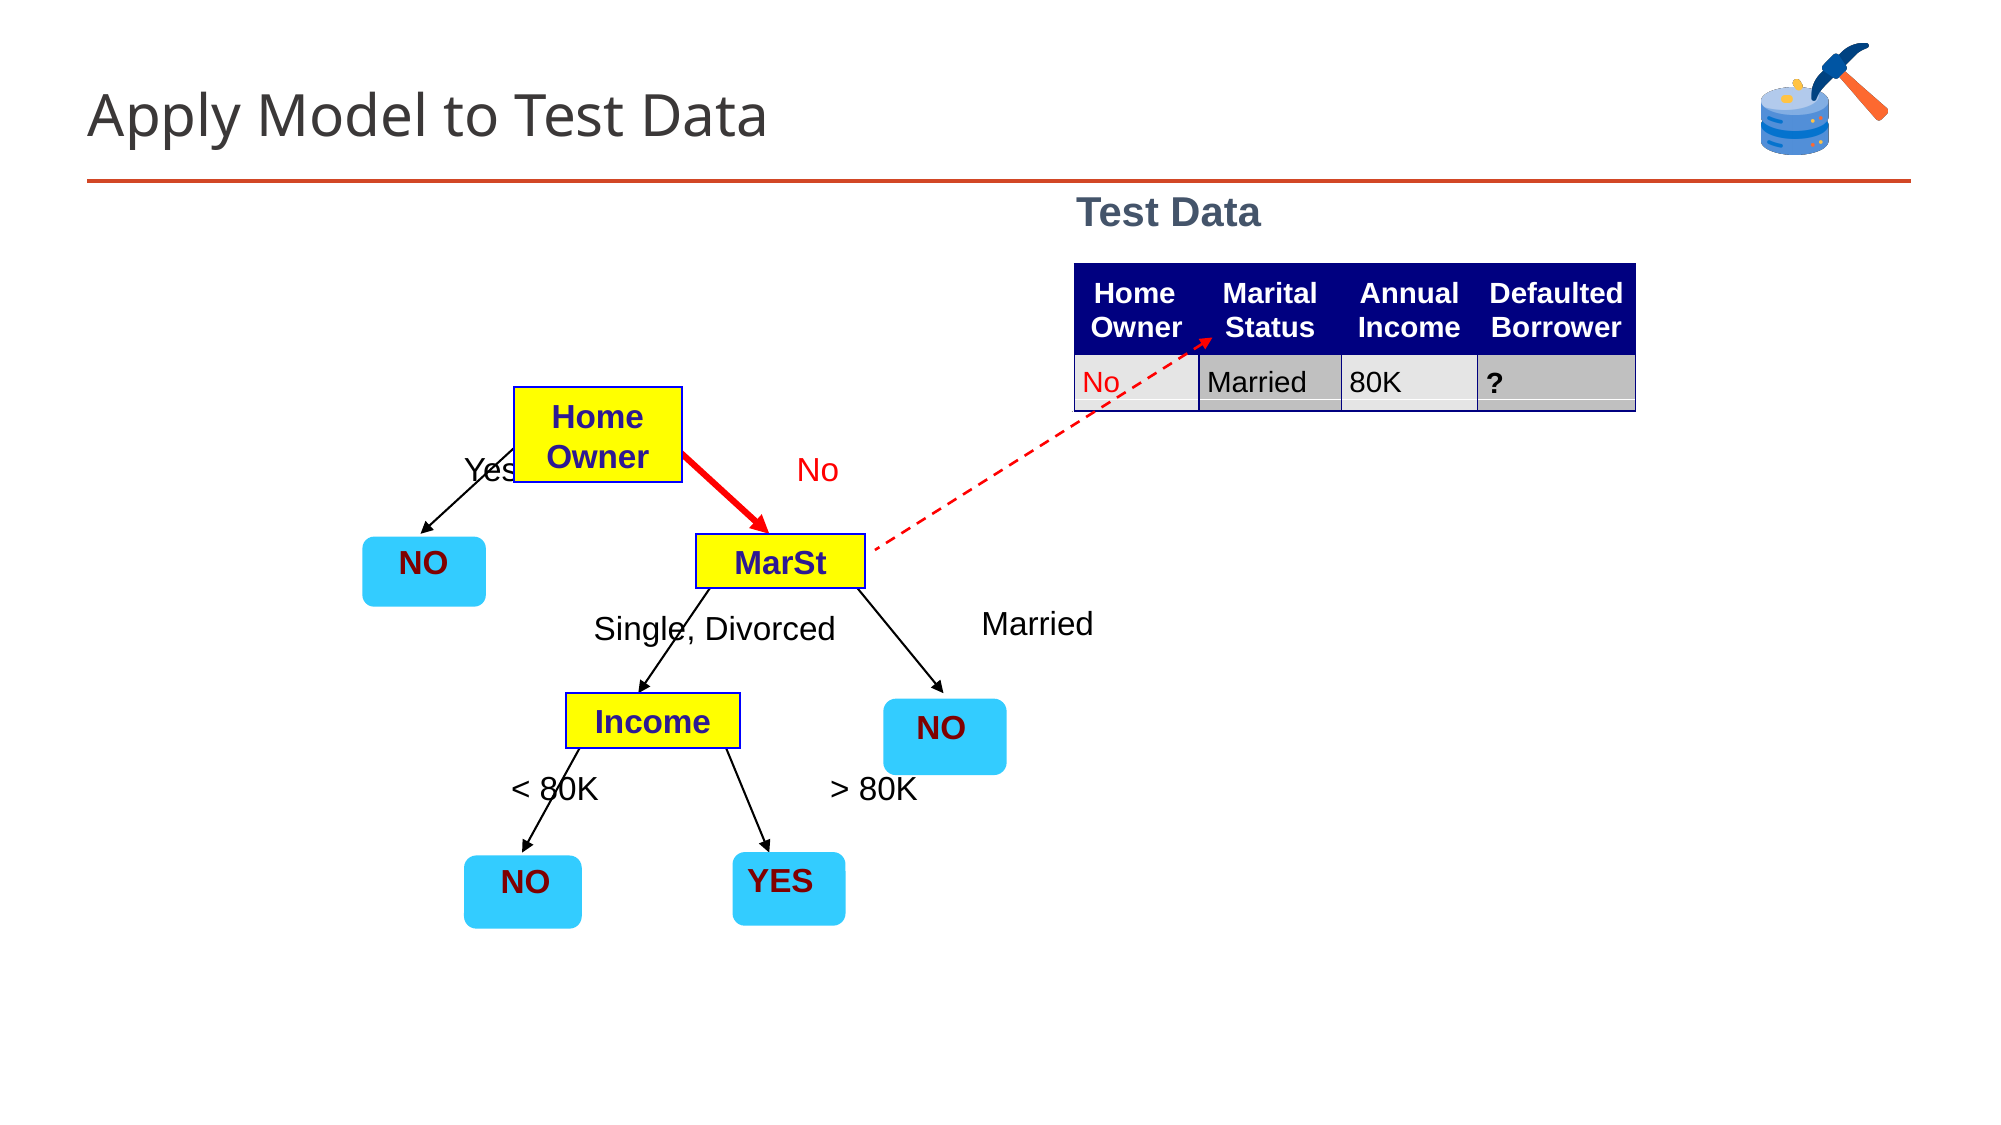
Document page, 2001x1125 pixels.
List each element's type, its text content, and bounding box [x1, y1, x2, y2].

text_box [883, 754, 1007, 776]
text_box [362, 589, 486, 607]
text_box Single, Divorced [466, 600, 852, 655]
text_box Test Data [1037, 187, 1300, 243]
text_box MarSt [696, 533, 865, 589]
text_box [420, 496, 462, 533]
title Apply Model to Test Data [72, 70, 1912, 163]
text_box < 80K [383, 759, 614, 815]
text_box NO [845, 698, 1038, 754]
text_box [732, 857, 846, 926]
text_box NO [327, 533, 520, 589]
text_box No [669, 440, 854, 496]
text_box Home Owner [513, 387, 682, 483]
text_box > 80K [702, 759, 933, 815]
text_box Income [565, 693, 740, 748]
text_box Yes [336, 440, 534, 496]
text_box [1063, 263, 1650, 447]
text_box [907, 650, 944, 694]
text_box [727, 496, 769, 533]
text_box Married [854, 594, 1119, 650]
text_box NO [429, 852, 622, 908]
text_box [753, 815, 771, 852]
picture [1761, 35, 1888, 70]
text_box [638, 655, 665, 693]
text_box [463, 908, 582, 929]
text_box YES [718, 852, 843, 907]
text_box [522, 815, 543, 852]
